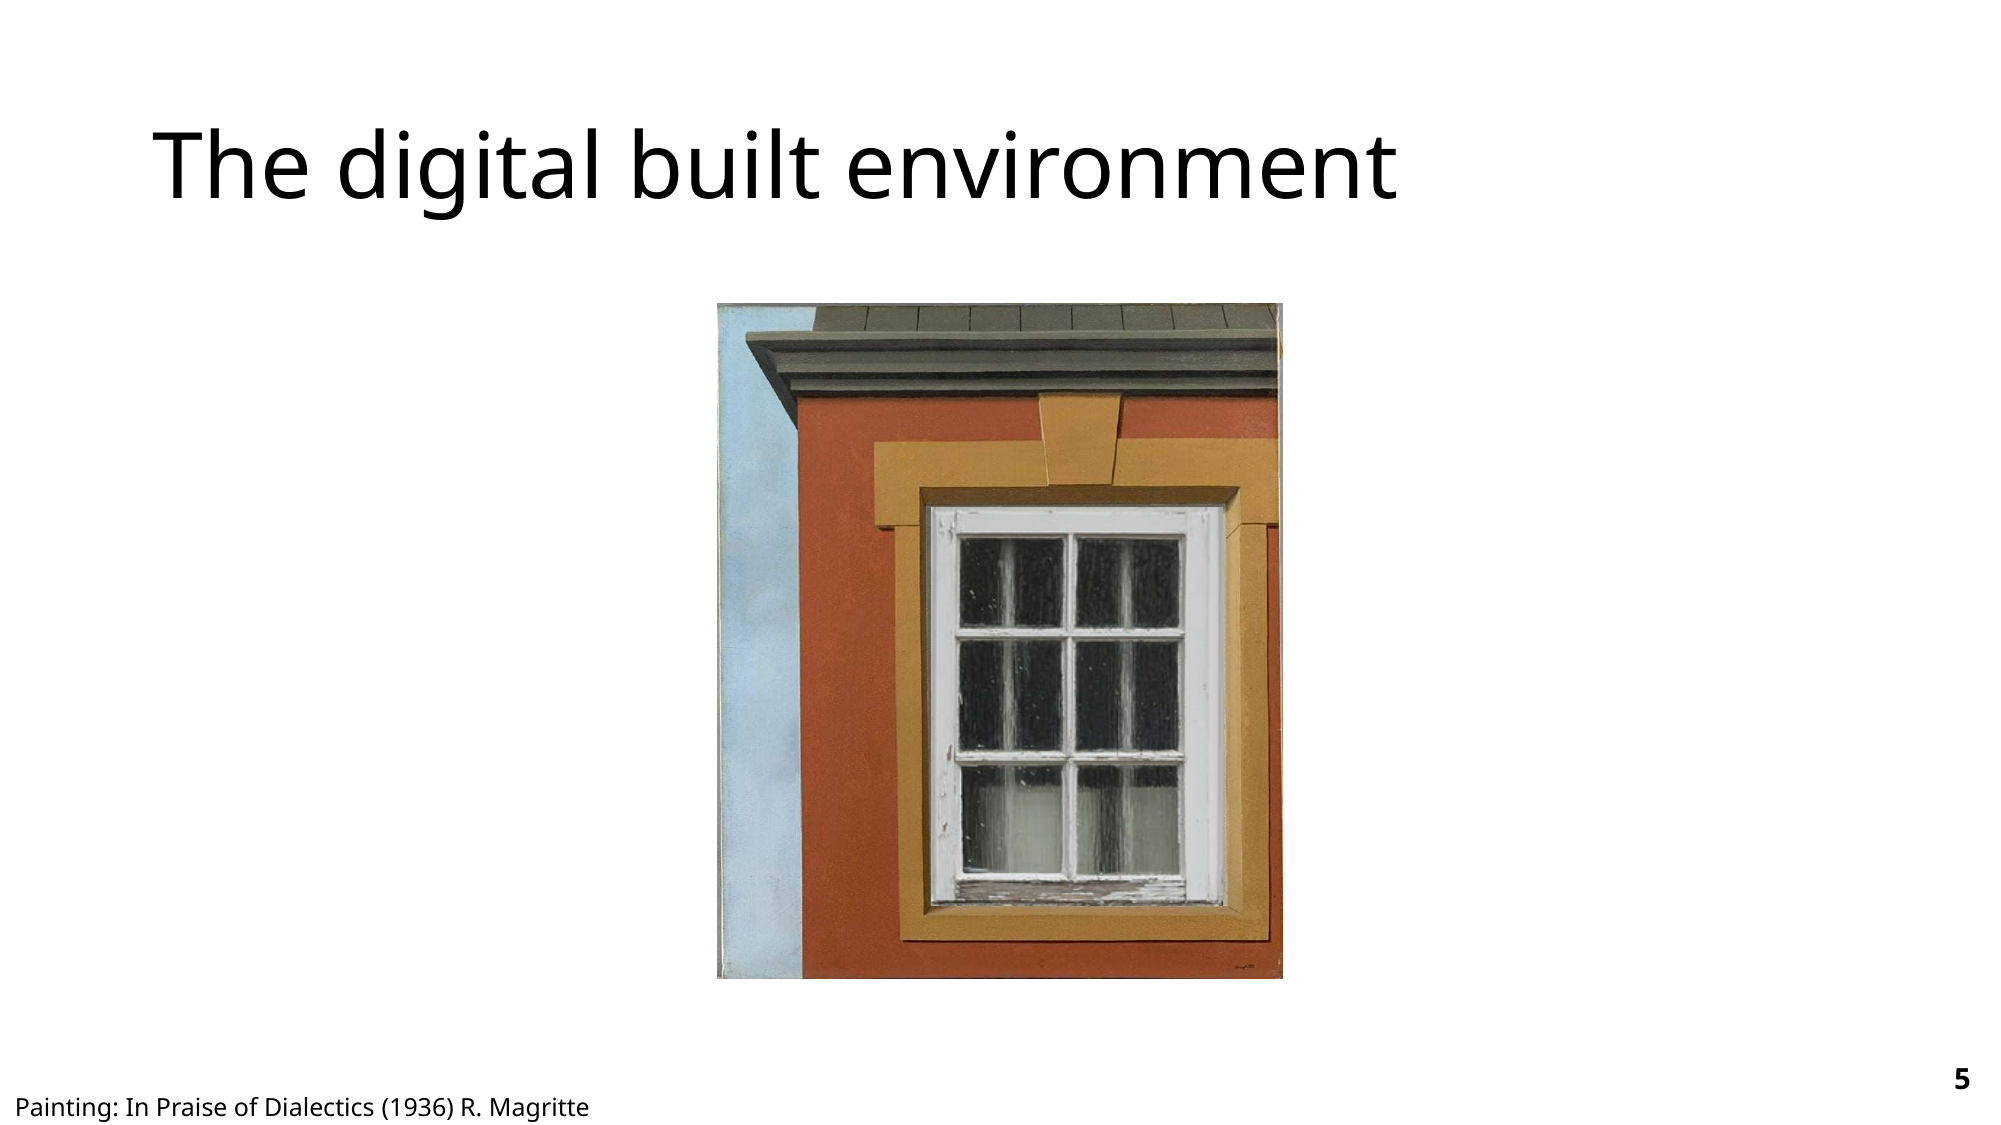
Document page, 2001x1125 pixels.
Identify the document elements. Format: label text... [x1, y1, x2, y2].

text_box Painting: In Praise of Dialectics (1936) R. Magritte [0, 1083, 1000, 1125]
slide_number 5 [1924, 1037, 2000, 1123]
picture [716, 303, 1283, 980]
title The digital built environment [137, 59, 1863, 278]
